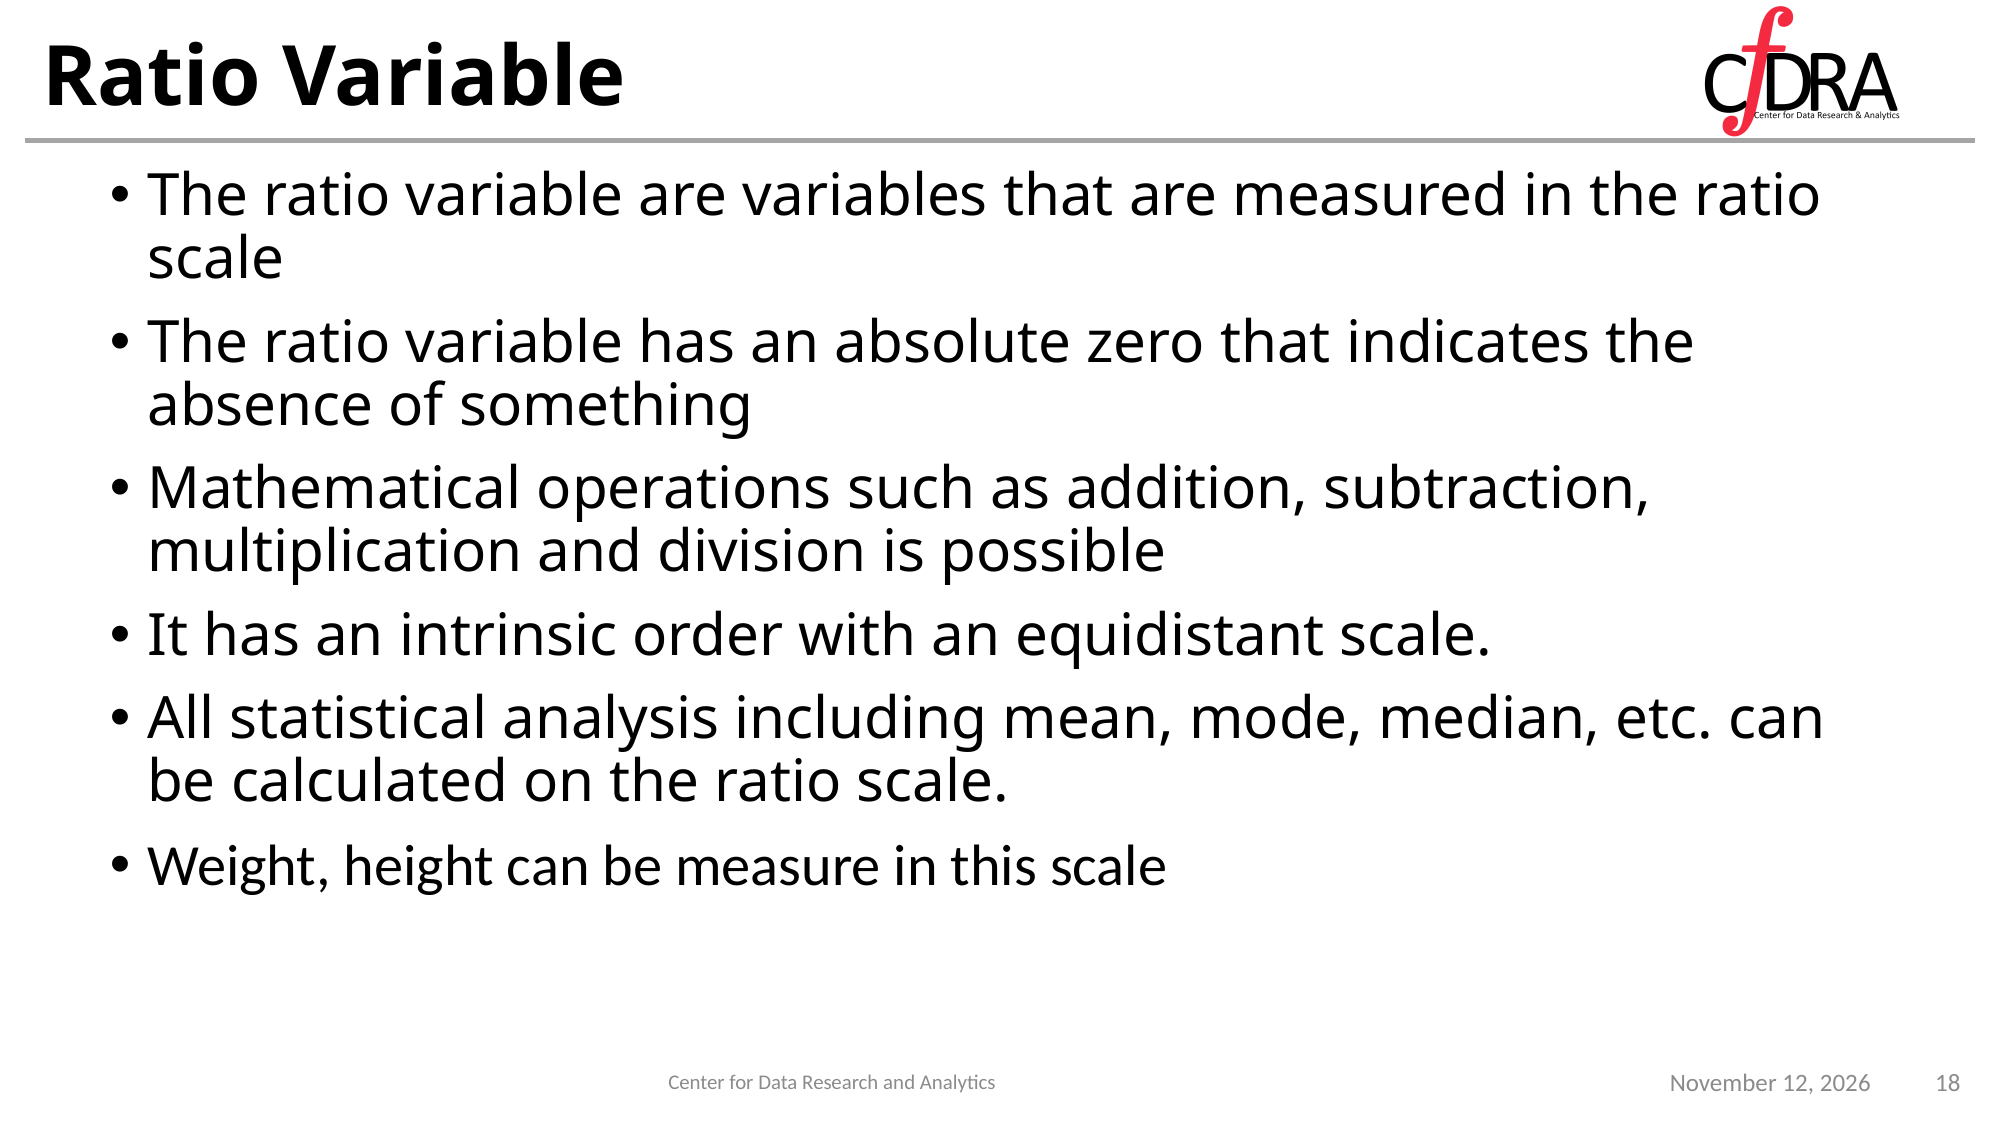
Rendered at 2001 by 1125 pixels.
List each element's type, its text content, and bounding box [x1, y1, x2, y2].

slide_number 18 [1890, 1056, 1976, 1106]
footer Center for Data Research and Analytics [26, 1056, 1638, 1106]
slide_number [1654, 1056, 1891, 1107]
list The ratio variable are variables that are measured in the ratio scale The ratio variable has an absolute zero that indicates the absence of something Mathematical operations such as addition, subtraction, multiplication and division is possible It has an intrinsic order with an equidistant scale. All statistical analysis including mean, mode, median, etc. can be calculated on the ratio scale. Weight, height can be measure in this scale [94, 157, 1906, 1057]
picture [1703, 5, 1901, 138]
title Ratio Variable [27, 20, 1692, 131]
